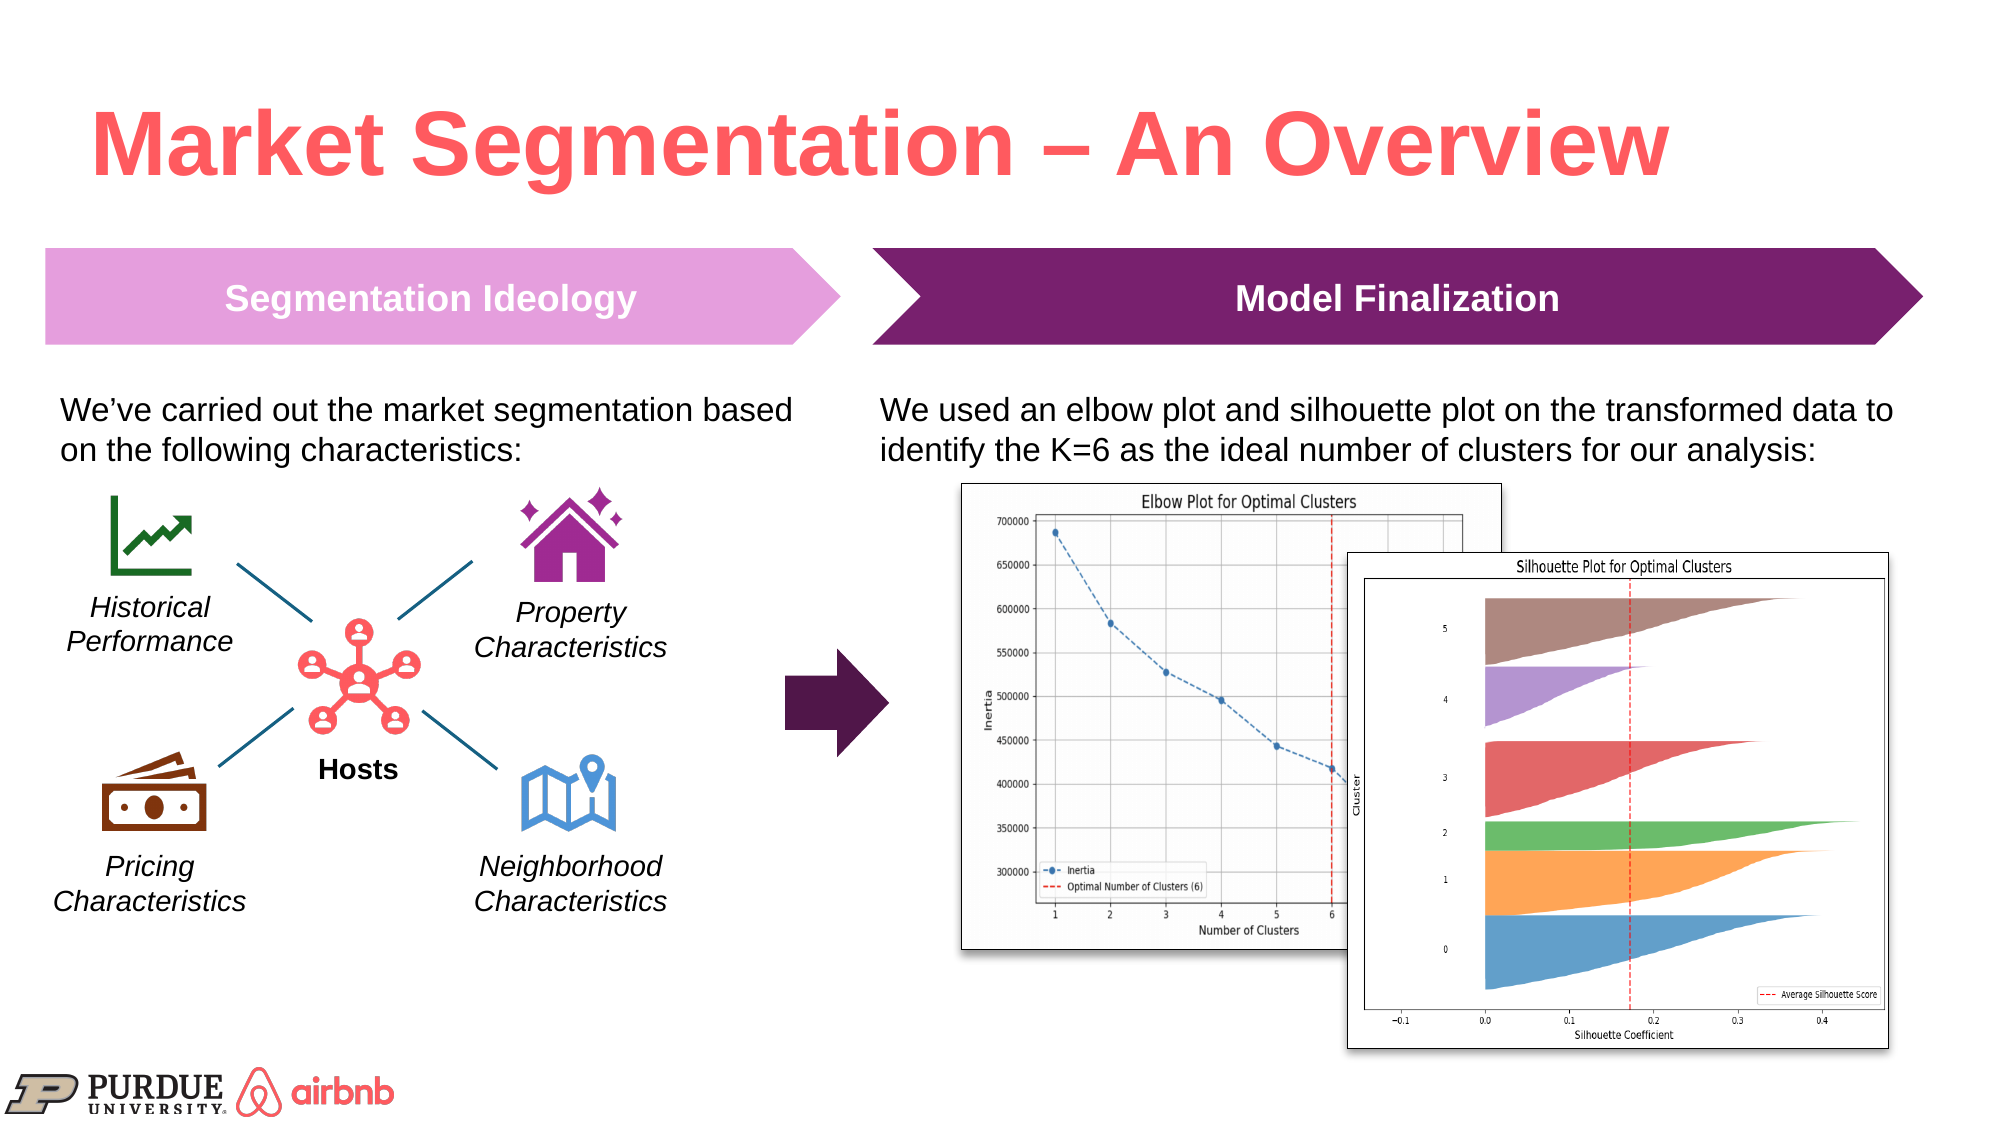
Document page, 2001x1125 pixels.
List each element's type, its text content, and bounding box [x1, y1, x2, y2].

text_box Historical Performance [25, 580, 275, 666]
picture [97, 736, 211, 851]
text_box Neighborhood Characteristics [446, 840, 696, 925]
picture [284, 600, 436, 752]
picture [94, 478, 208, 593]
picture [961, 482, 1890, 1049]
text_box We used an elbow plot and silhouette plot on the transformed data to identify the K=6 as the ideal number of clusters for our analysis: [865, 380, 1967, 475]
text_box Property Characteristics [446, 586, 696, 671]
text_box [783, 644, 892, 762]
title Market Segmentation – An Overview [75, 59, 1924, 233]
text_box Model Finalization [868, 246, 1926, 347]
text_box Hosts [294, 752, 423, 793]
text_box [421, 710, 498, 770]
text_box We’ve carried out the market segmentation based on the following characteristics: [45, 380, 821, 475]
text_box Pricing Characteristics [25, 840, 275, 925]
text_box Segmentation Ideology [43, 246, 844, 347]
picture [511, 736, 626, 851]
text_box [236, 563, 313, 623]
picture [512, 482, 627, 597]
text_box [397, 560, 473, 620]
picture [236, 1067, 394, 1117]
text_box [217, 707, 294, 768]
